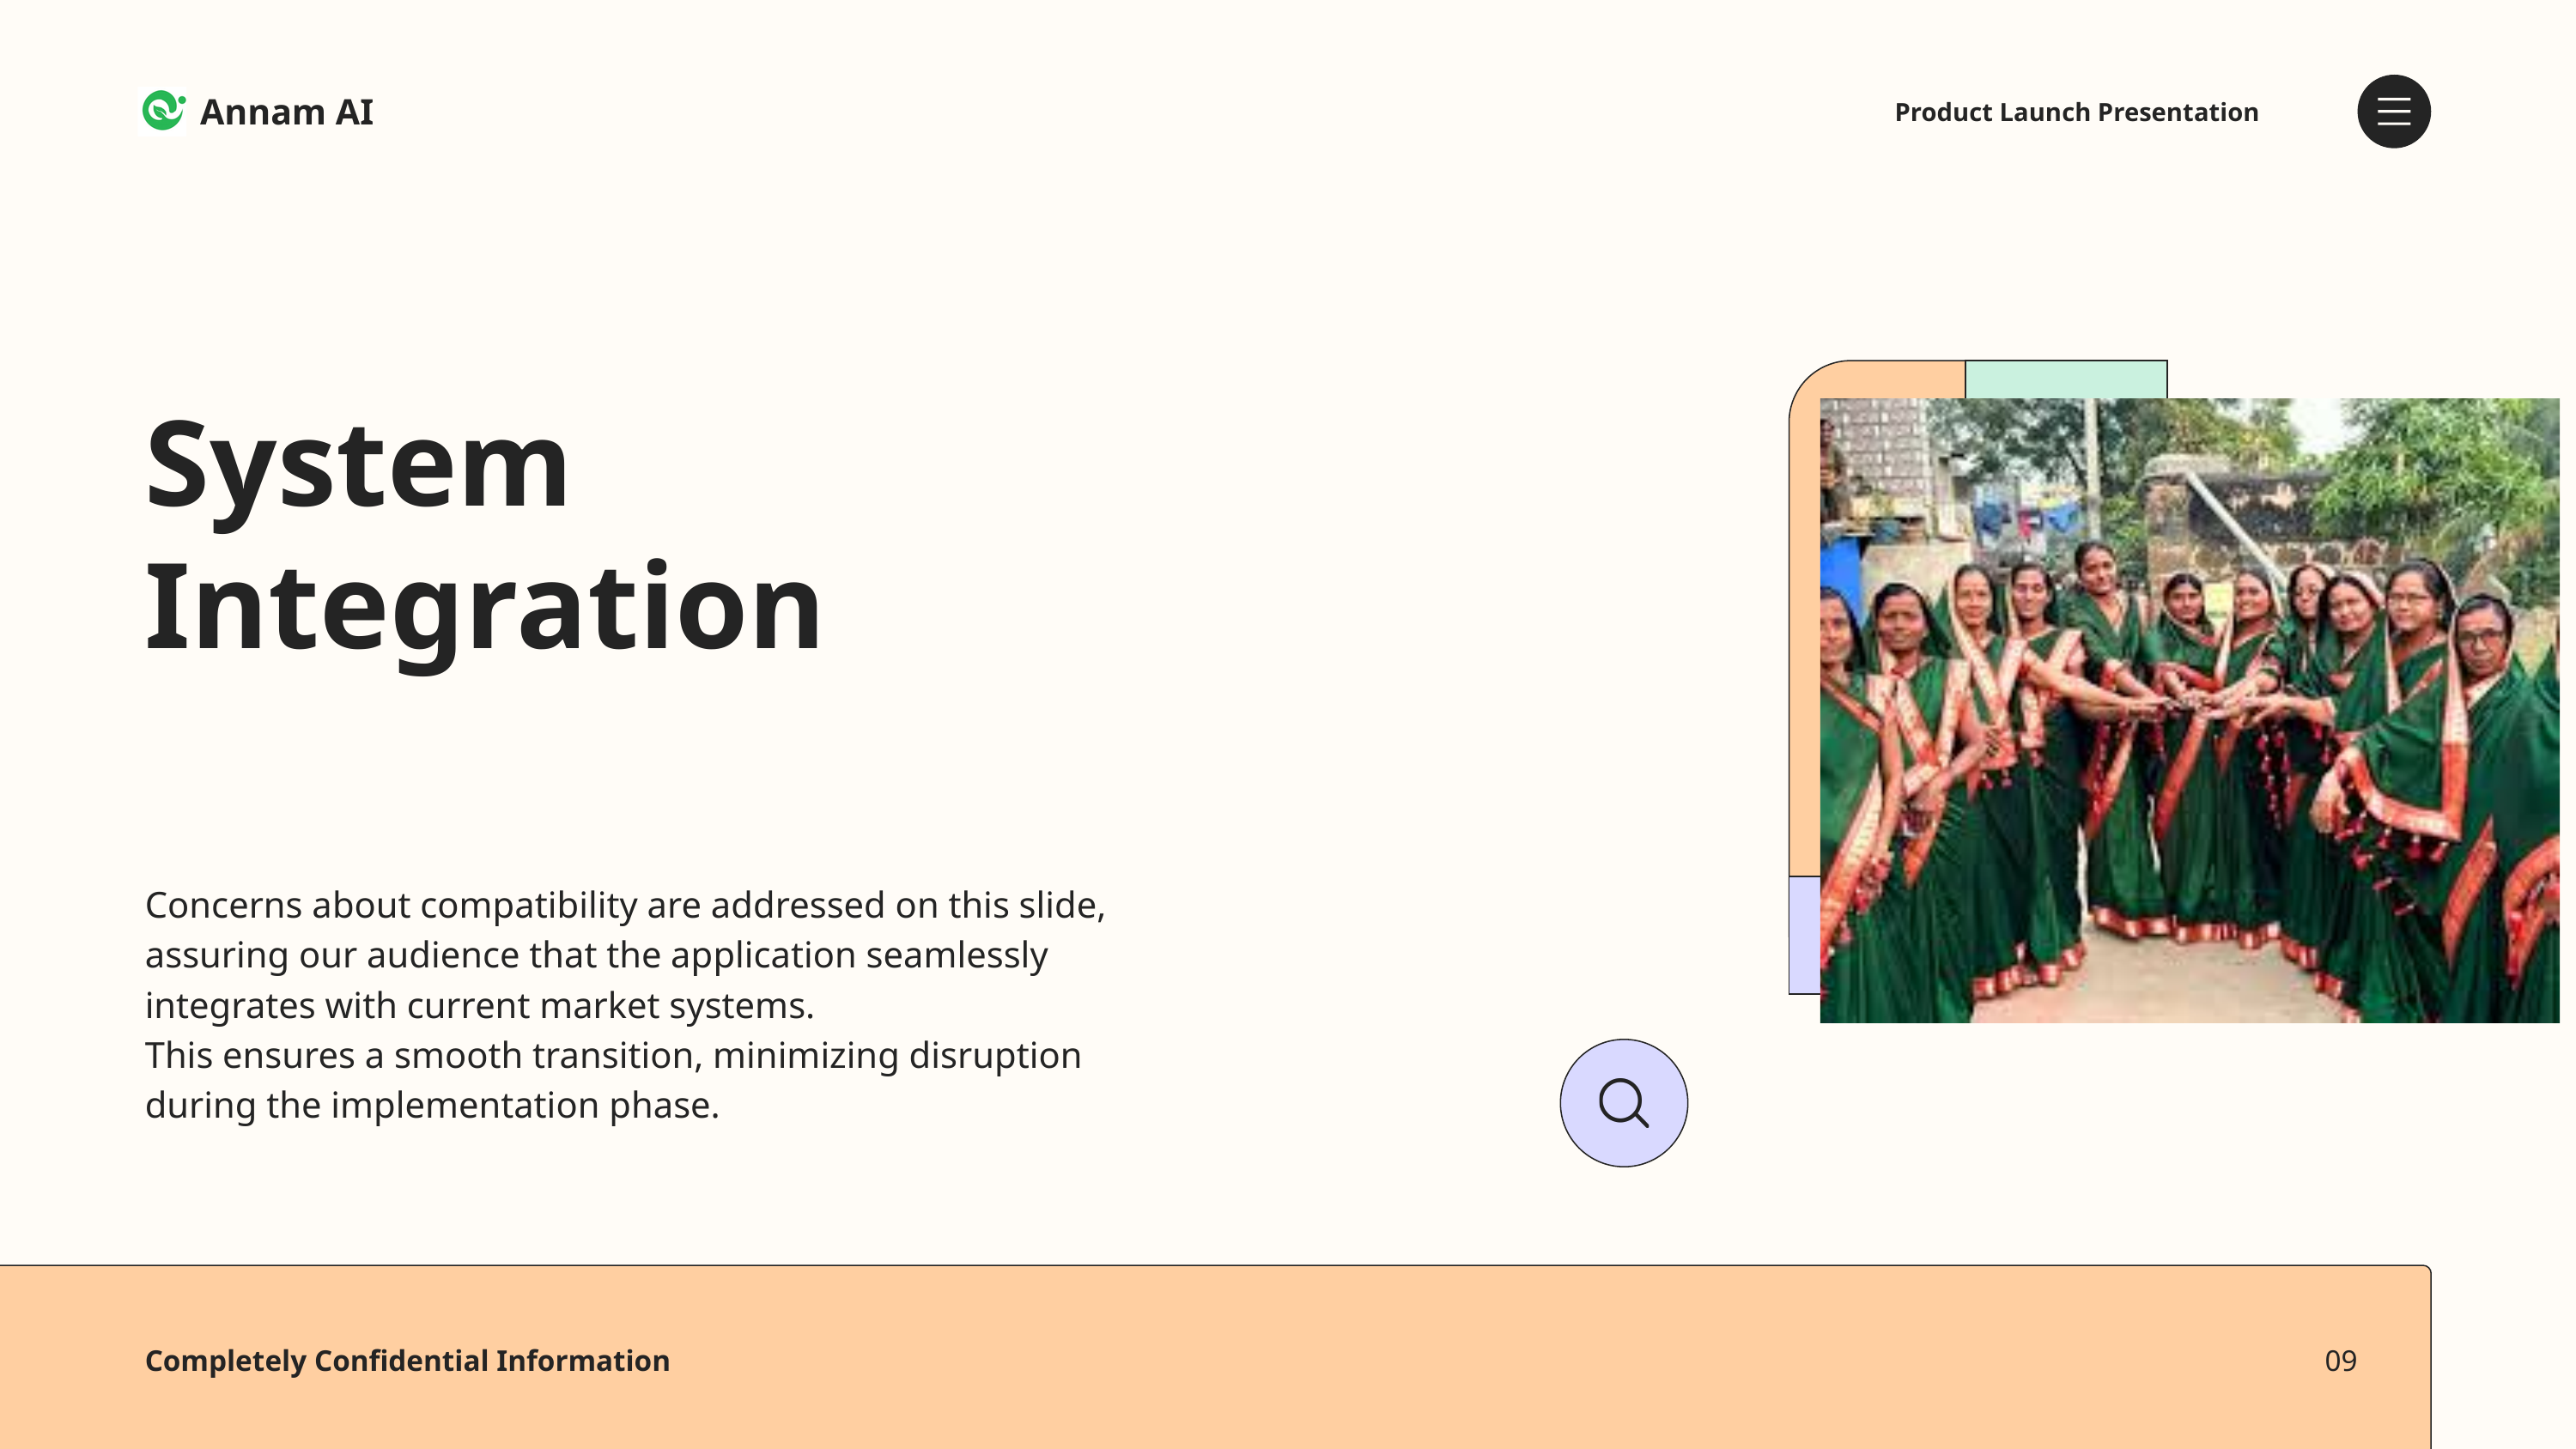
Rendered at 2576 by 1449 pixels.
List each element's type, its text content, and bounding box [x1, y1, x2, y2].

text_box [0, 1264, 2432, 1449]
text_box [1789, 360, 2168, 995]
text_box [1965, 360, 2168, 476]
text_box [1820, 398, 2561, 1023]
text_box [1789, 876, 1852, 995]
text_box System Integration [144, 387, 1022, 672]
text_box Product Launch Presentation [1789, 91, 2260, 126]
text_box [137, 87, 187, 136]
text_box Annam AI [200, 82, 429, 132]
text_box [1560, 1039, 1688, 1167]
text_box Concerns about compatibility are addressed on this slide, assuring our audience that the application seamlessly integrates with current market systems. This ensures a smooth transition, minimizing disruption during the implementation phase. [144, 875, 1193, 1126]
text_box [2357, 74, 2432, 149]
